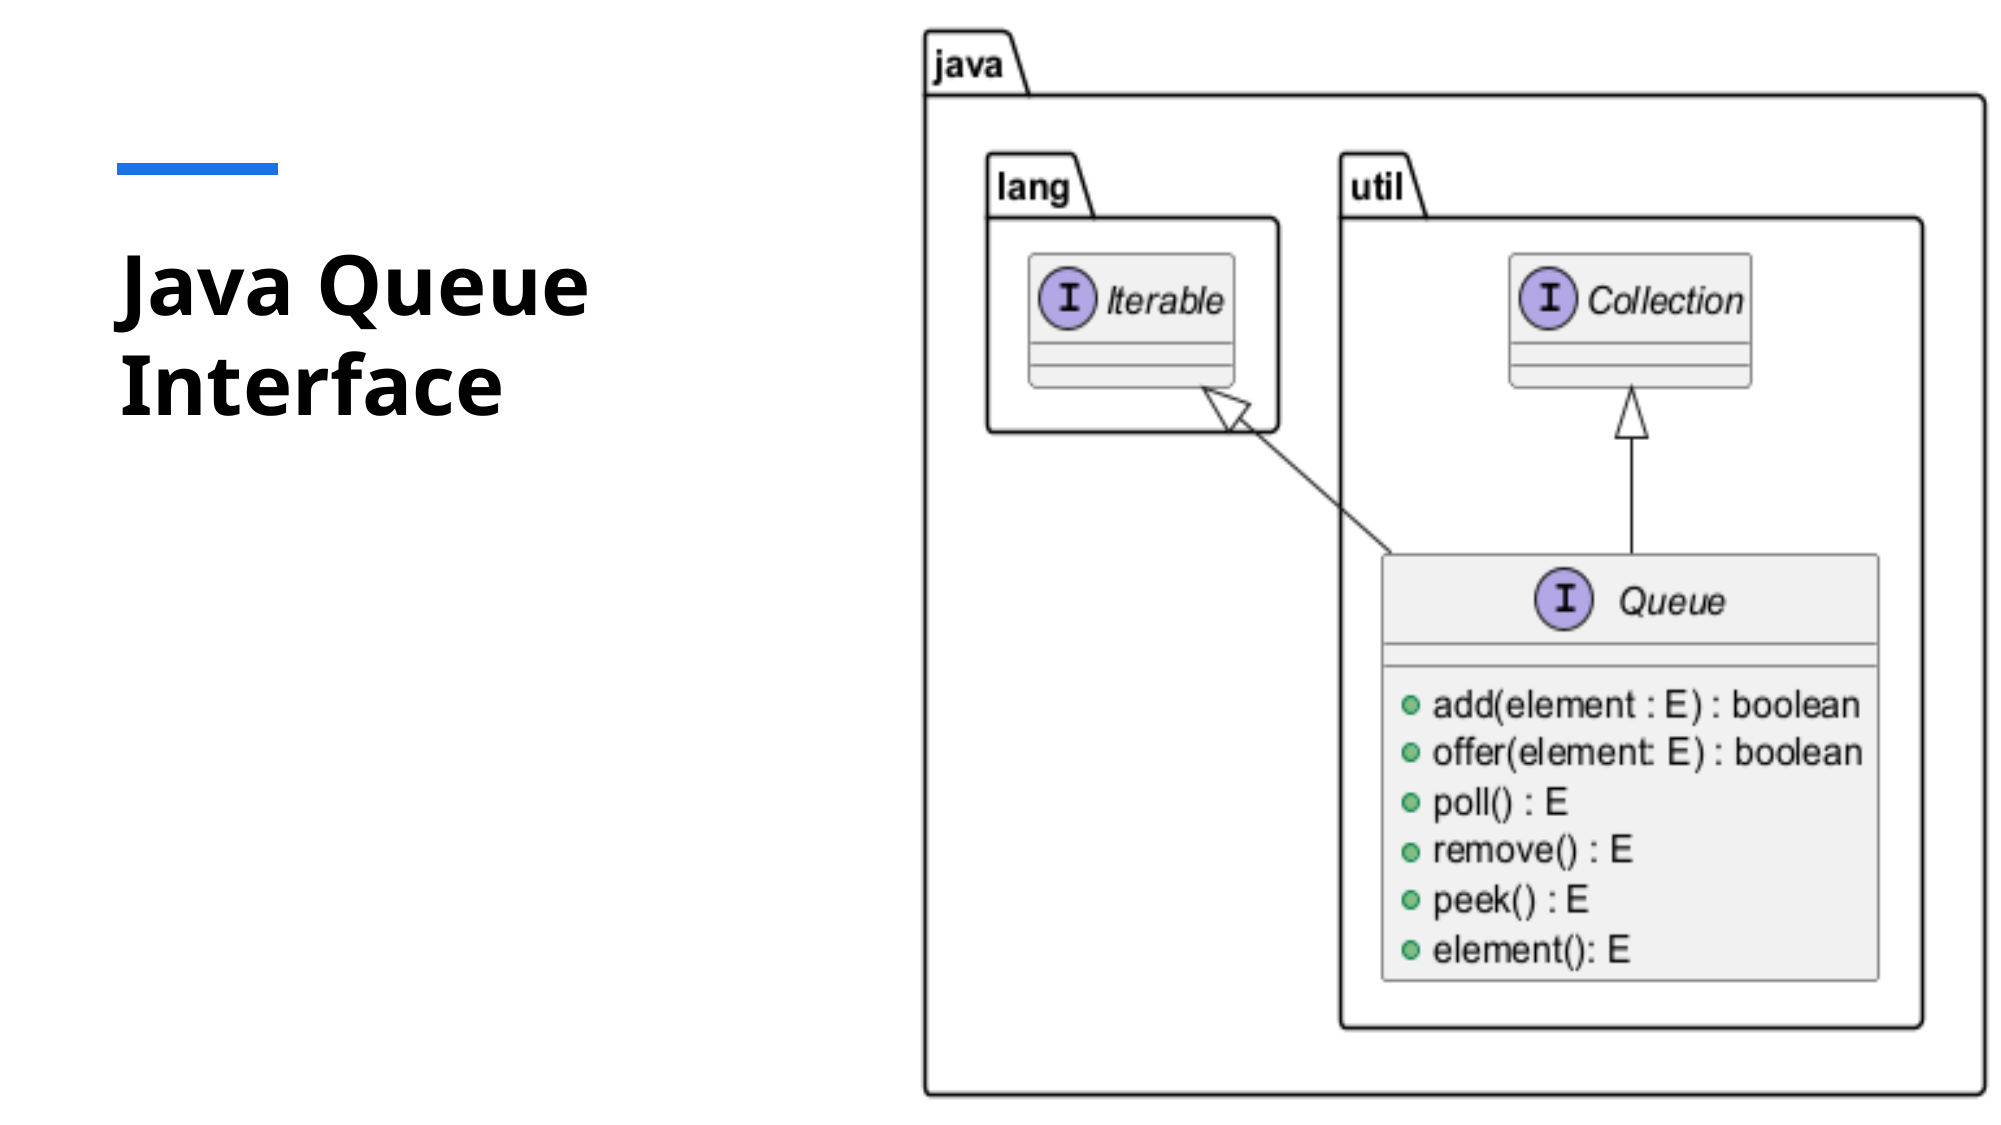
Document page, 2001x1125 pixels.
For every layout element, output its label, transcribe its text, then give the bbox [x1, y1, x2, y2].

title Java Queue Interface [105, 224, 909, 405]
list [909, 14, 2000, 1111]
